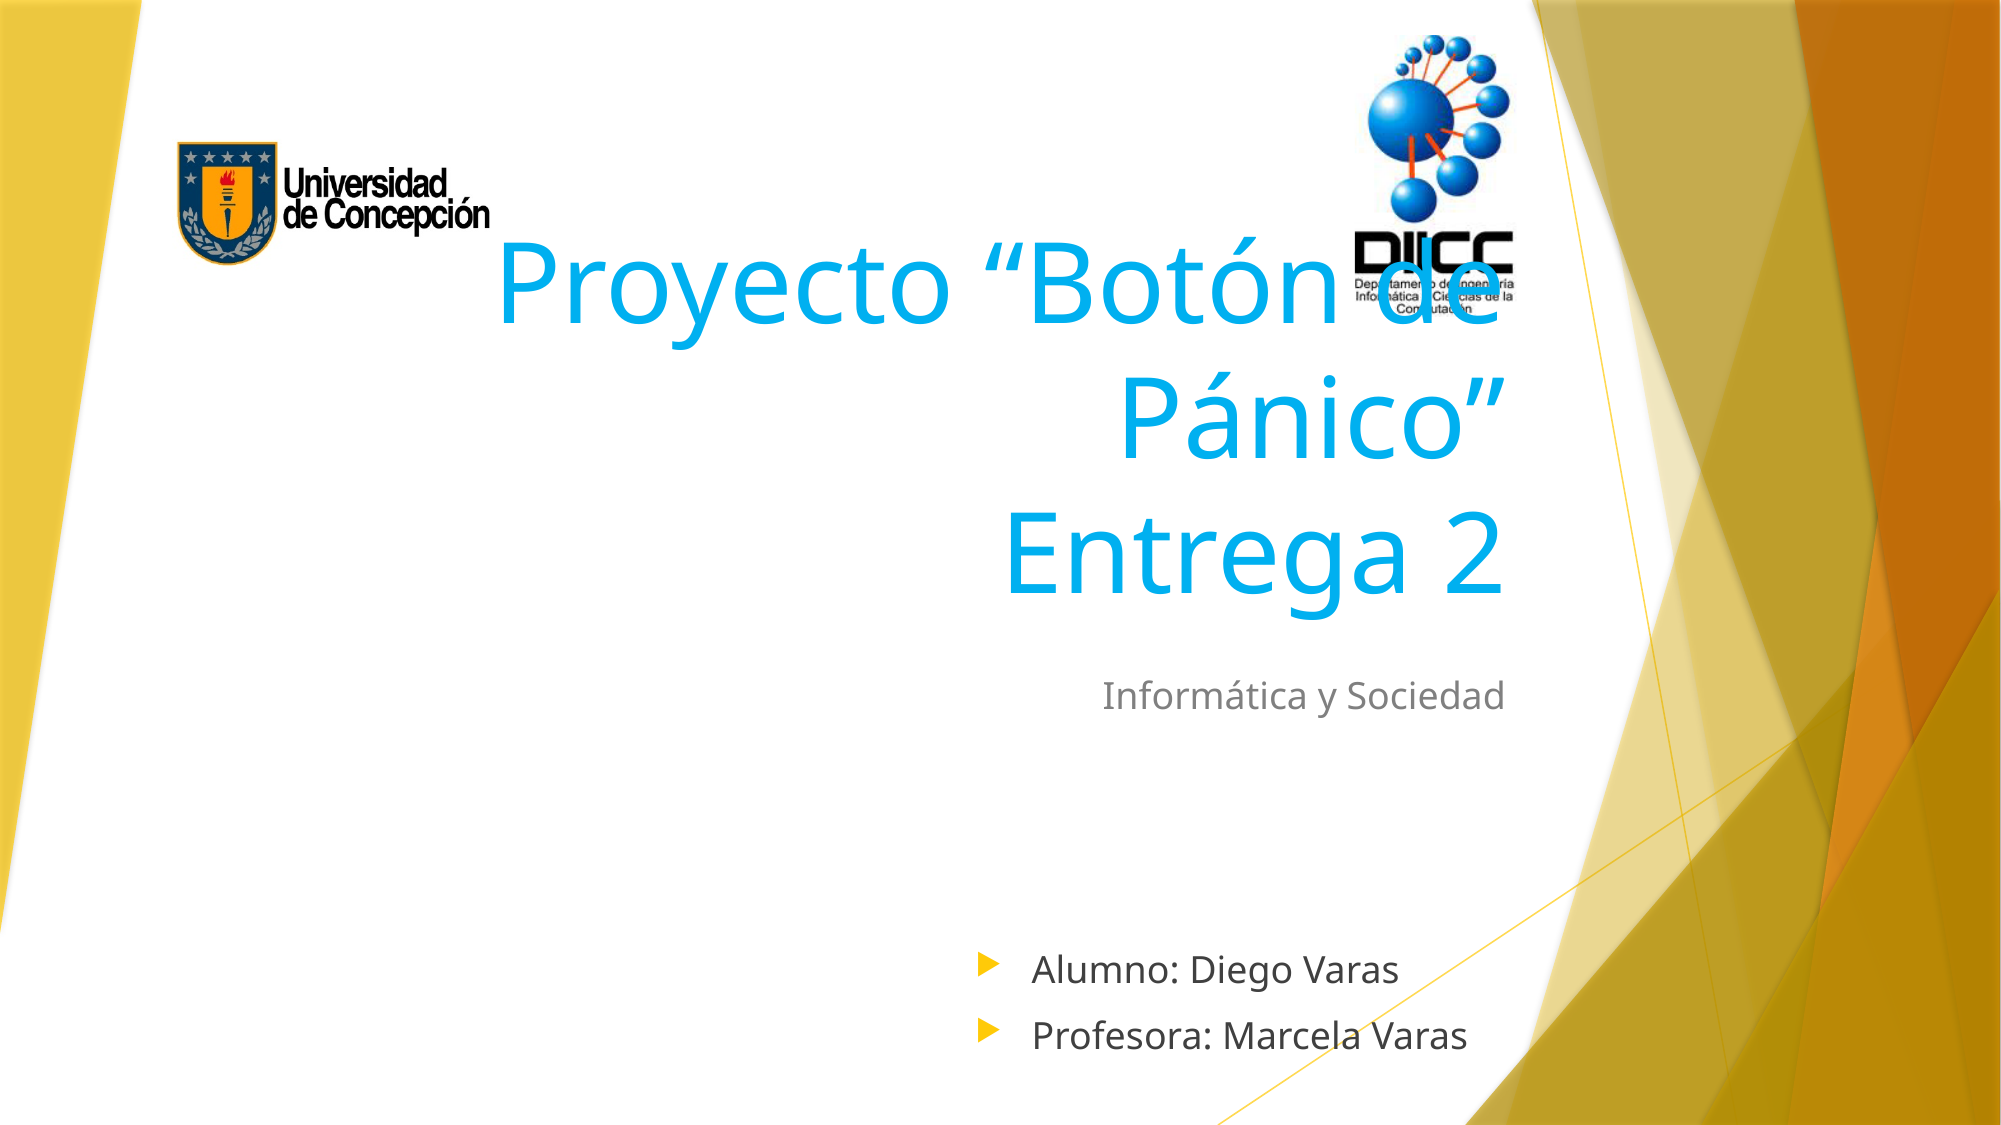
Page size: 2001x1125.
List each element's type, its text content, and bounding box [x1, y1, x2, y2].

subtitle Informática y Sociedad [247, 664, 1522, 845]
picture [171, 127, 495, 275]
picture [1460, 270, 1489, 286]
picture [1389, 271, 1421, 315]
title Proyecto “Botón de Pánico” Entrega 2 [71, 295, 1522, 624]
text_box Alumno: Diego Varas Profesora: Marcela Varas [960, 938, 1716, 1125]
picture [1354, 34, 1522, 317]
